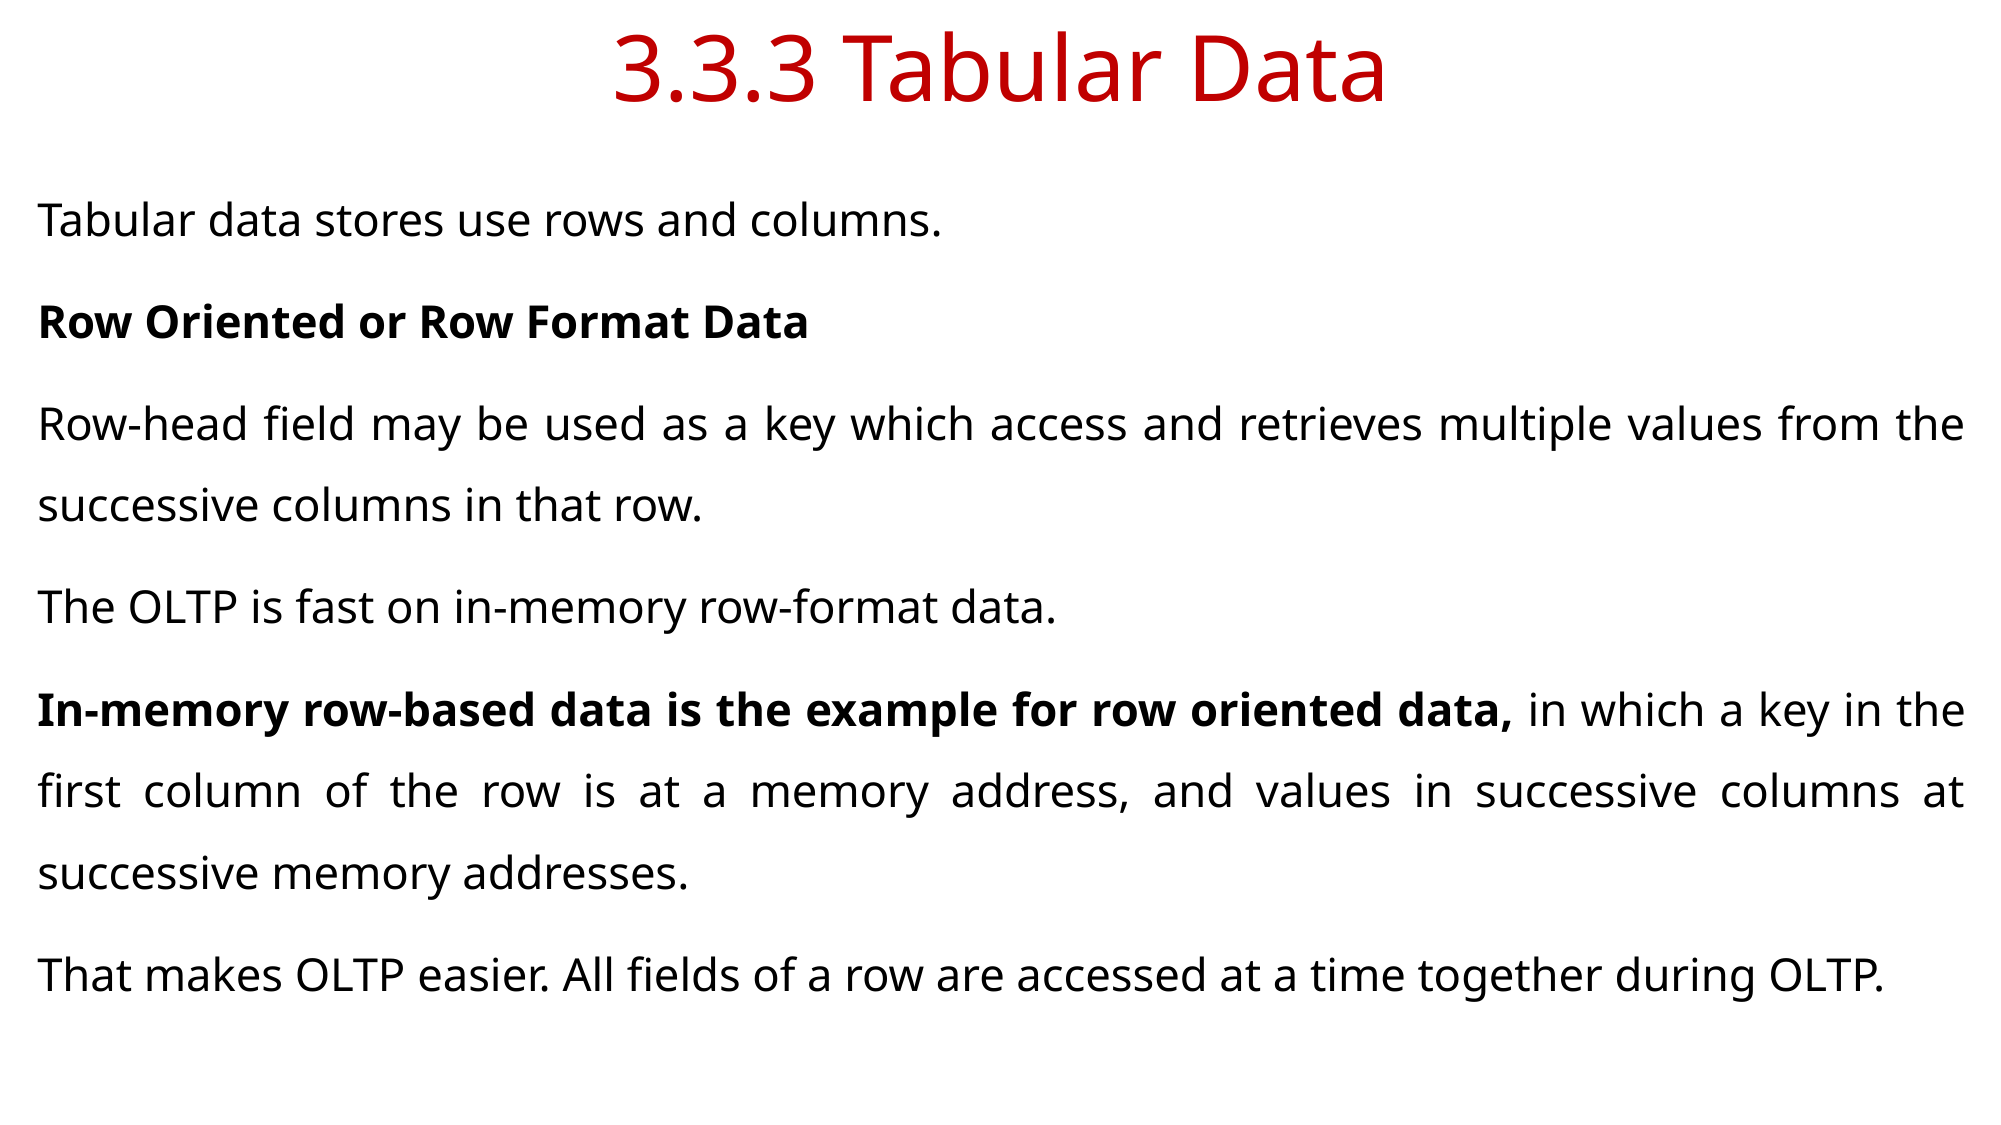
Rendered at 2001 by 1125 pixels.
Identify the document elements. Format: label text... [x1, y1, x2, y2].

title 3.3.3 Tabular Data [22, 0, 1982, 156]
list Tabular data stores use rows and columns. Row Oriented or Row Format Data Row-head field may be used as a key which access and retrieves multiple values from the successive columns in that row. The OLTP is fast on in-memory row-format data. In-memory row-based data is the example for row oriented data, in which a key in the first column of the row is at a memory address, and values in successive columns at successive memory addresses. That makes OLTP easier. All fields of a row are accessed at a time together during OLTP. [22, 156, 1982, 1009]
